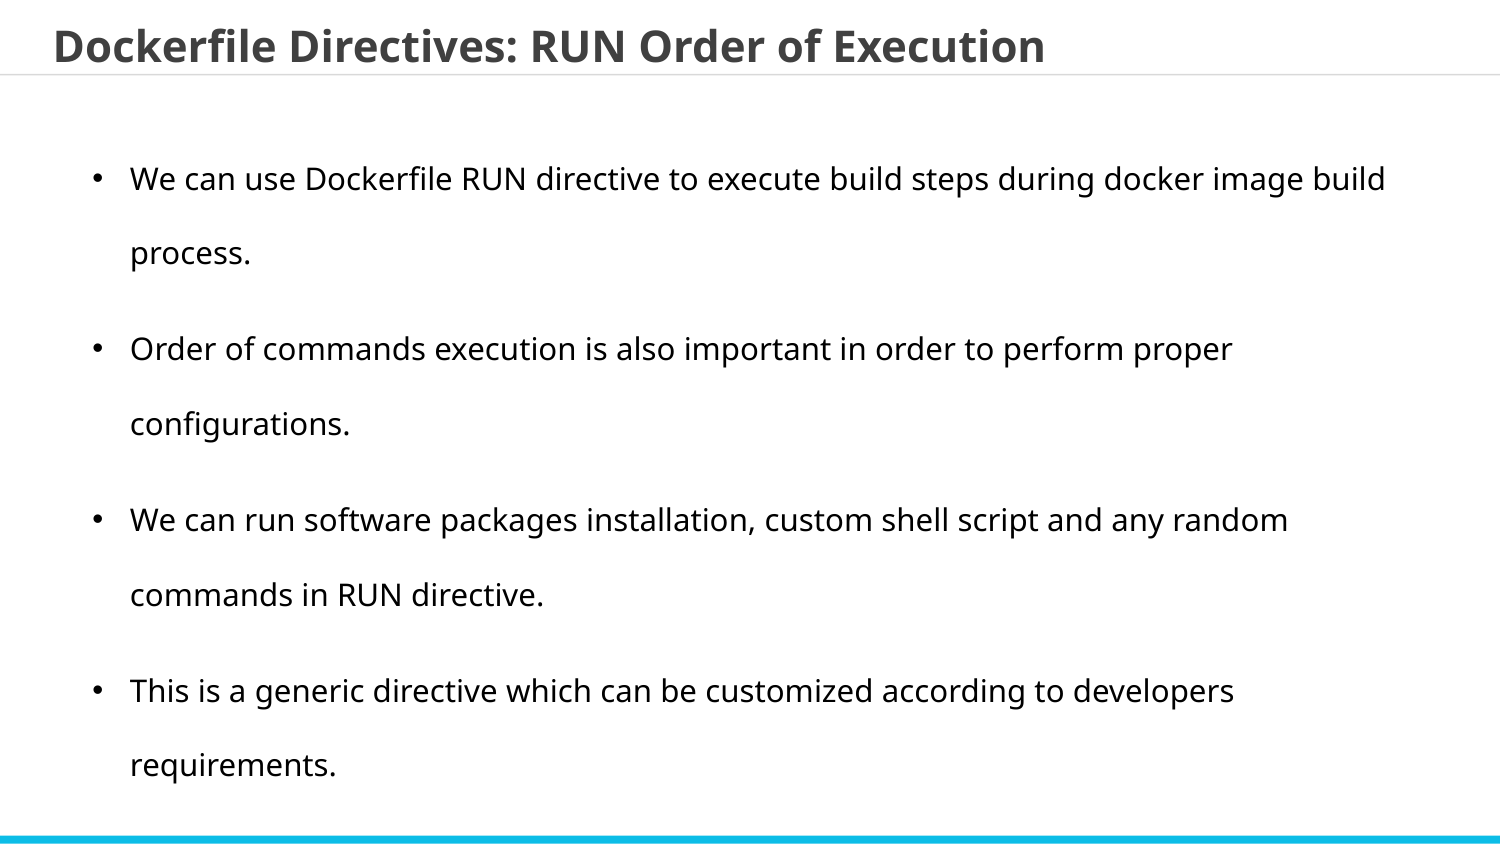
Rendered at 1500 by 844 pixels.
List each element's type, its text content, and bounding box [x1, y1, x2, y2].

text_box We can use Dockerfile RUN directive to execute build steps during docker image build process. Order of commands execution is also important in order to perform proper configurations. We can run software packages installation, custom shell script and any random commands in RUN directive. This is a generic directive which can be customized according to developers requirements. Example: RUN apt install -y <package_name> RUN <command execution> [81, 115, 1457, 751]
text_box Dockerfile Directives: RUN Order of Execution [37, 11, 1062, 73]
text_box [0, 833, 1500, 844]
